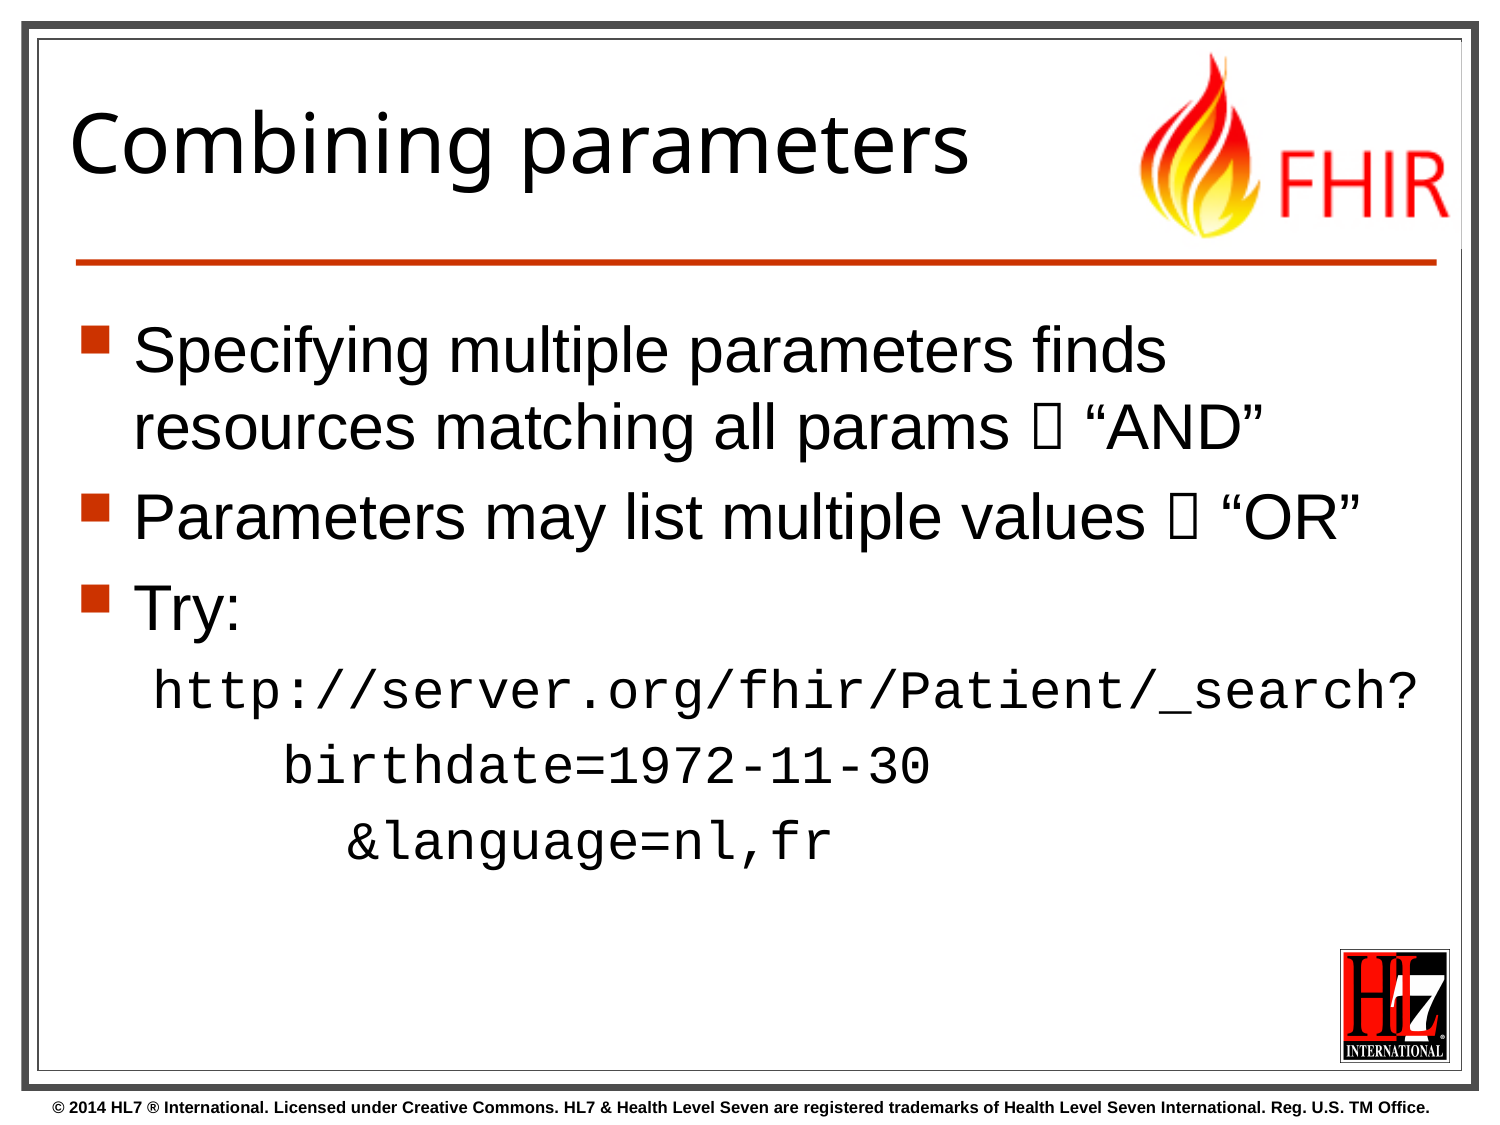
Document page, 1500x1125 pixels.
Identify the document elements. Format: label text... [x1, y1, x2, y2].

picture [1340, 949, 1450, 1063]
list Specifying multiple parameters finds resources matching all params  “AND” Parameters may list multiple values  “OR” Try: http://server.org/fhir/Patient/_search? birthdate=1972-11-30 &language=nl,fr [62, 299, 1438, 1035]
title Combining parameters [53, 54, 1128, 244]
picture [1128, 42, 1462, 249]
